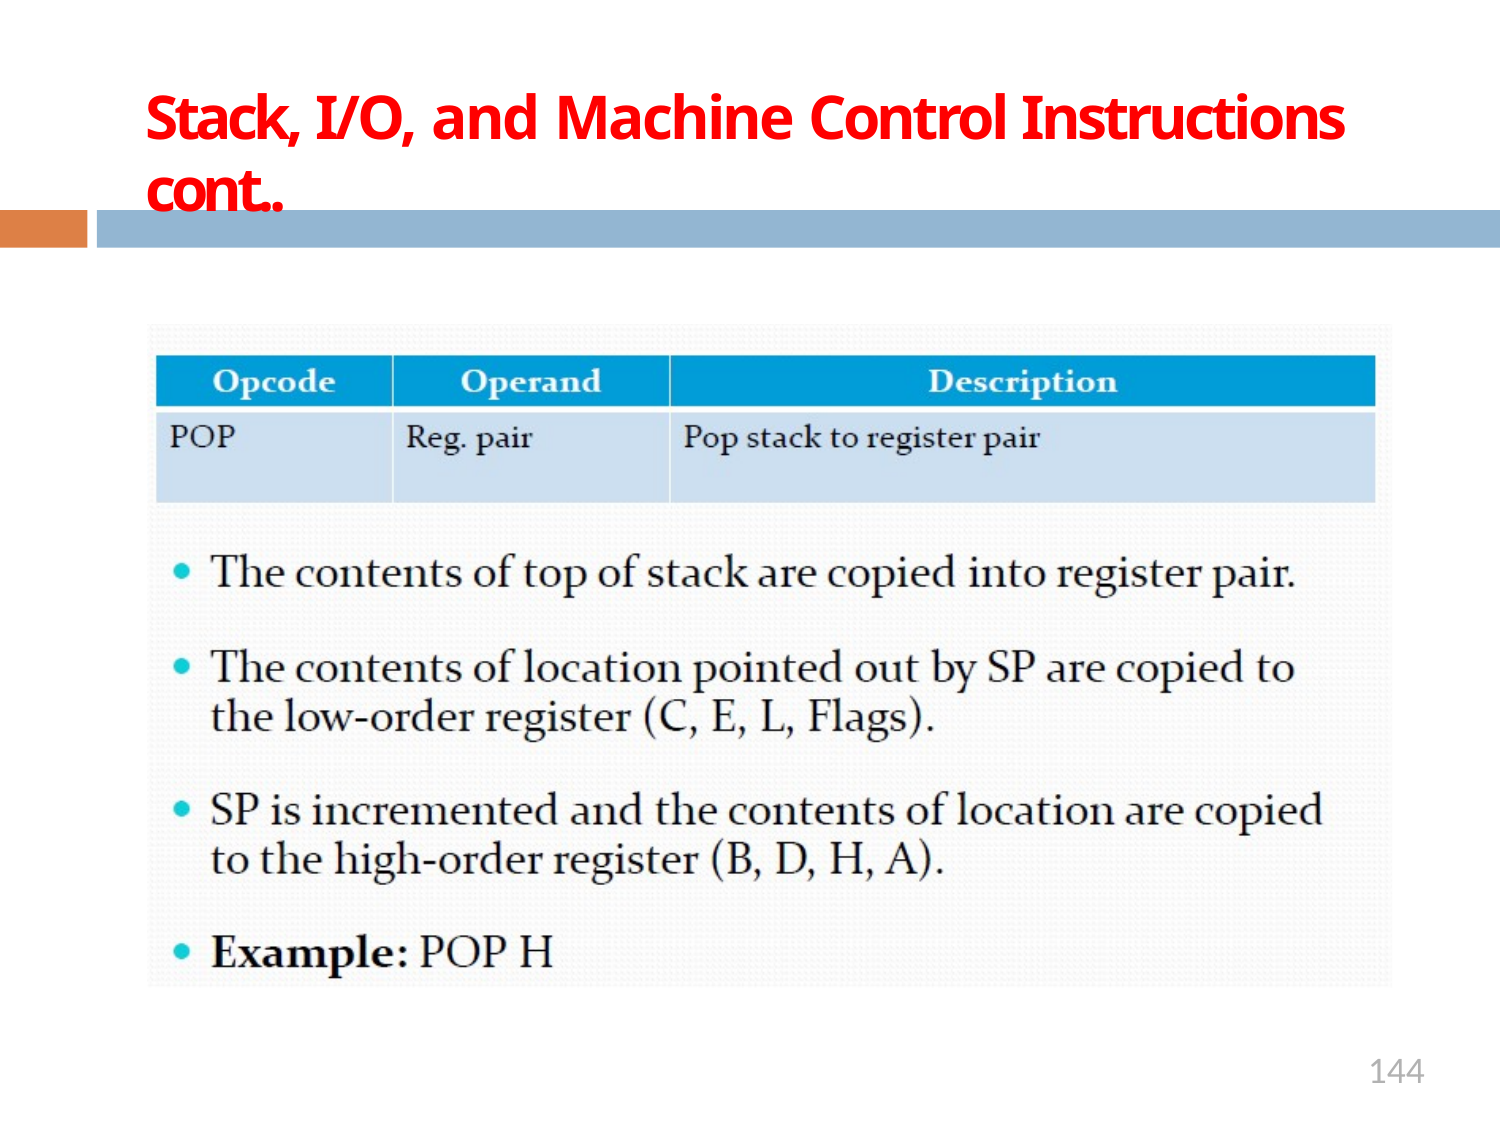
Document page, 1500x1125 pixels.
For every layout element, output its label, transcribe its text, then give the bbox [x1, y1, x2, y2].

slide_number 144 [1080, 1046, 1425, 1103]
title Stack, I/O, and Machine Control Instructions cont.. [143, 76, 1397, 267]
text_box [147, 324, 1393, 988]
